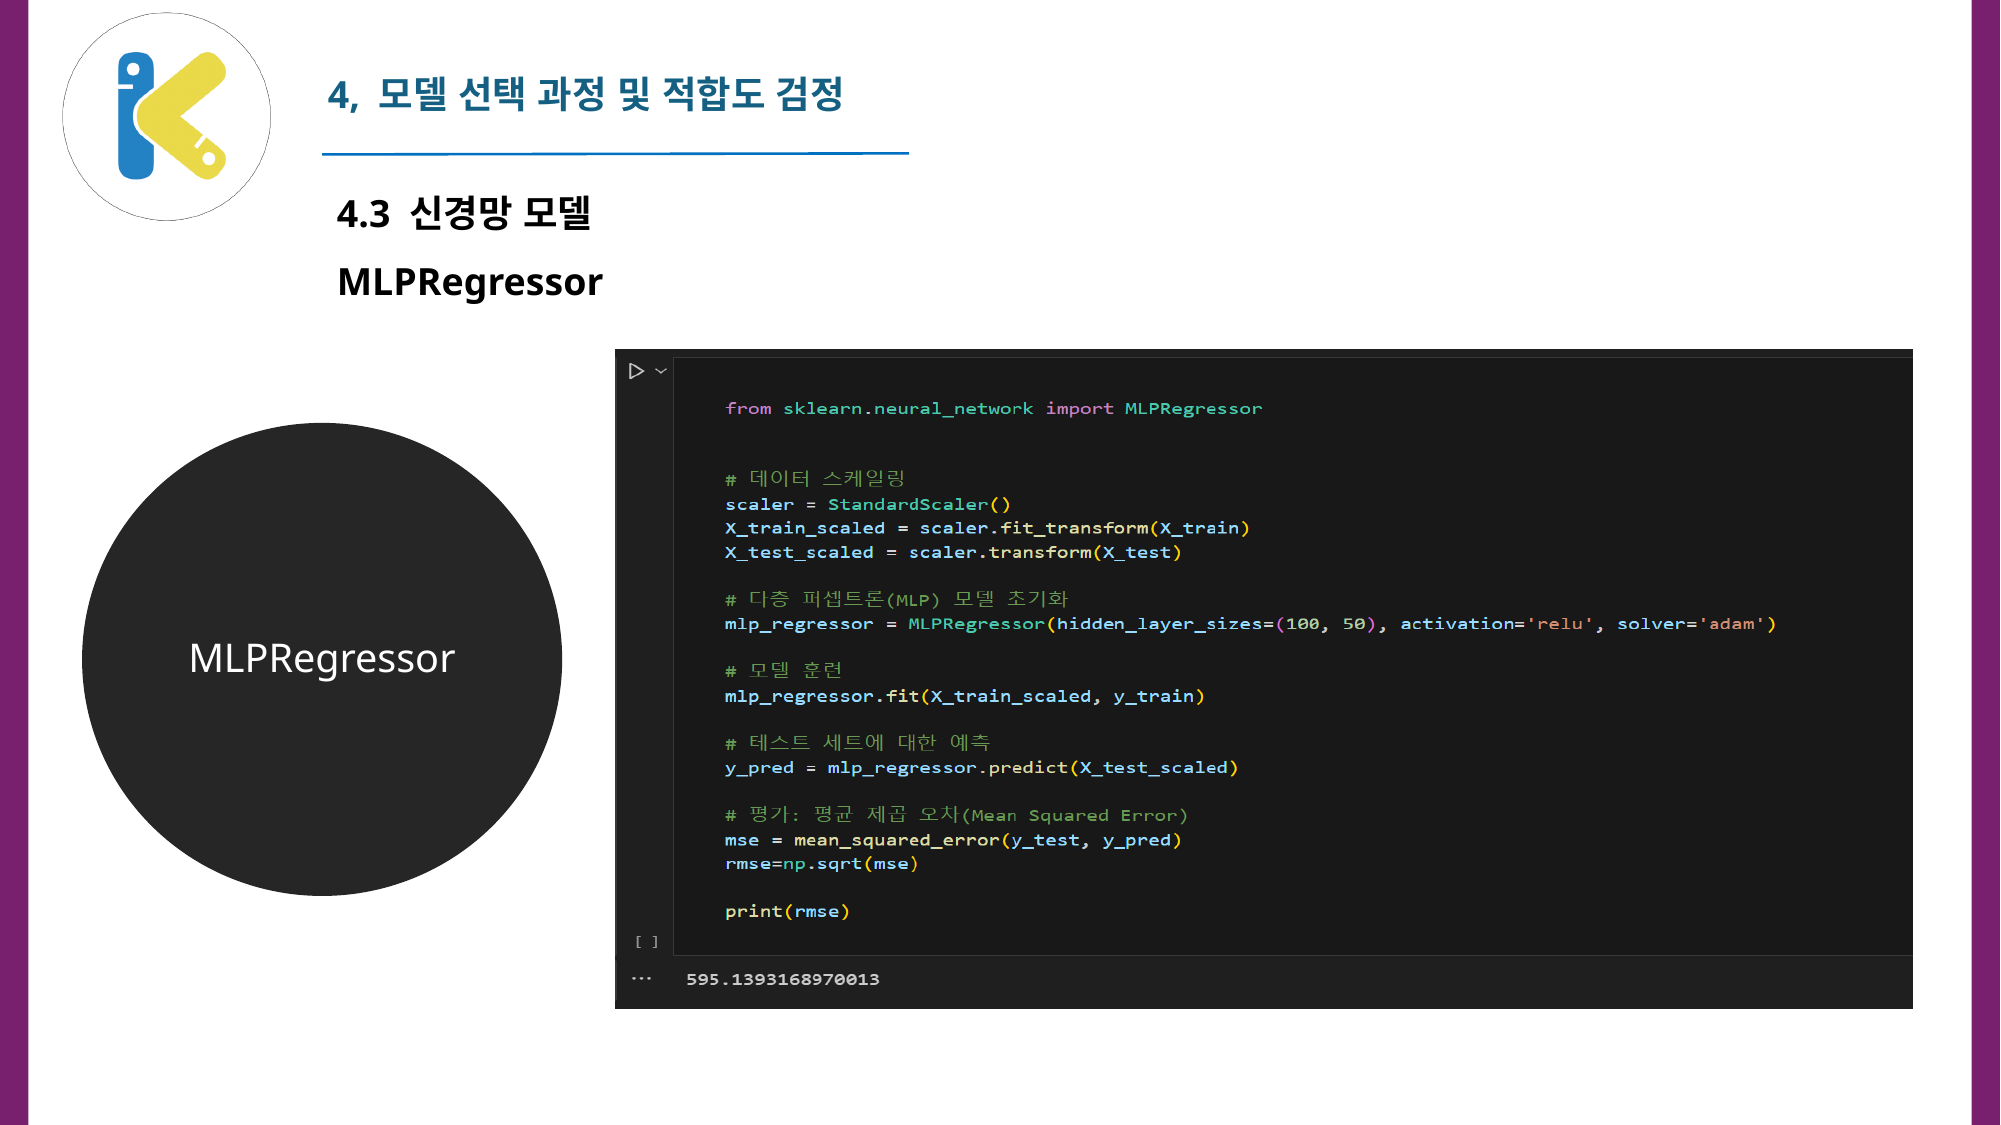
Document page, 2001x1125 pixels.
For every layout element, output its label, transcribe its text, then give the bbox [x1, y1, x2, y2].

picture [614, 348, 1914, 1010]
text_box [1970, 0, 2000, 1125]
picture [51, 2, 281, 233]
text_box 4.3 신경망 모델 MLPRegressor [322, 160, 1958, 311]
text_box MLPRegressor [96, 437, 548, 882]
text_box 4, 모델 선택 과정 및 적합도 검정 [311, 48, 964, 139]
text_box [0, 0, 30, 1125]
